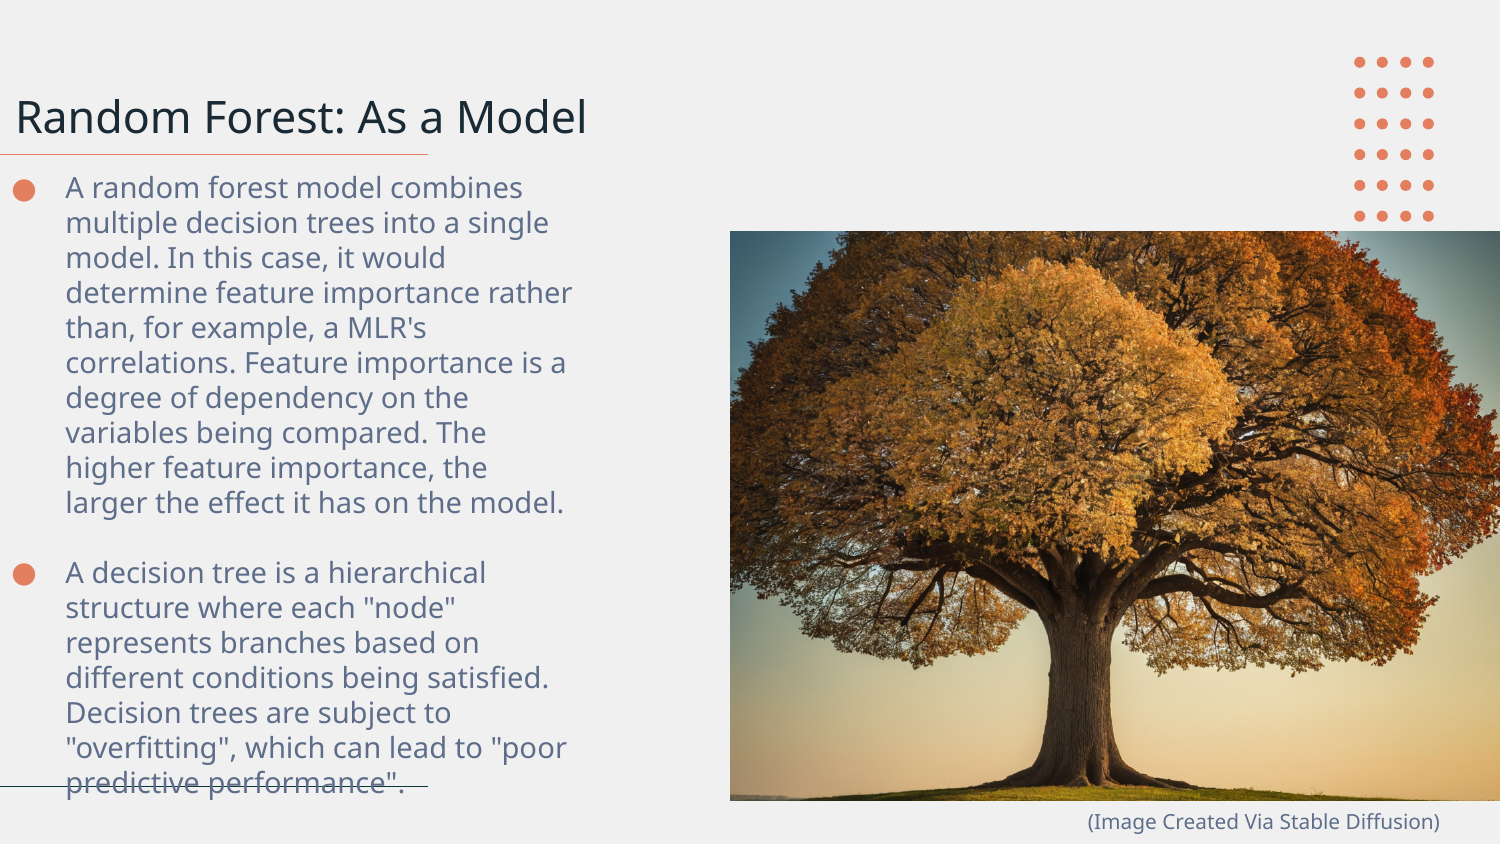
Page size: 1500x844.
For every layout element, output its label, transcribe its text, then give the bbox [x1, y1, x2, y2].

text_box (Image Created Via Stable Diffusion) [1073, 809, 1500, 841]
subtitle A random forest model combines multiple decision trees into a single model. In this case, it would determine feature importance rather than, for example, a MLR's correlations. Feature importance is a degree of dependency on the variables being compared. The higher feature importance, the larger the effect it has on the model. A decision tree is a hierarchical structure where each "node" represents branches based on different conditions being satisfied. Decision trees are subject to "overfitting", which can lead to "poor predictive performance". [0, 154, 591, 471]
title Random Forest: As a Model [0, 74, 731, 155]
picture [730, 231, 1500, 802]
